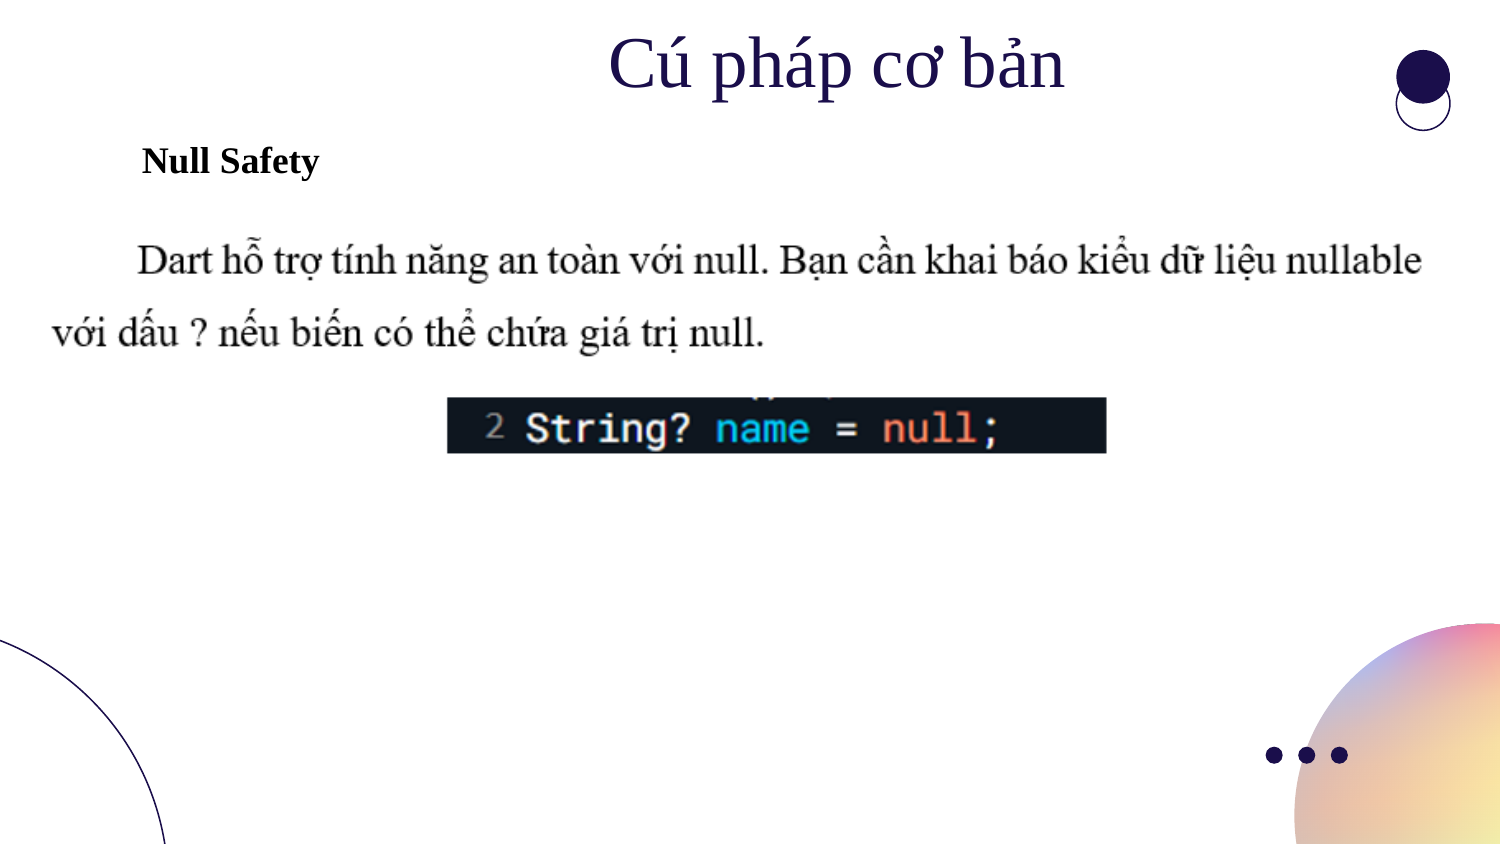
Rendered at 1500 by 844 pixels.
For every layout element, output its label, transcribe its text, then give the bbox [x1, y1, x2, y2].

text_box Null Safety [127, 106, 1094, 189]
picture [14, 207, 1486, 490]
title Cú pháp cơ bản [552, 0, 1123, 106]
picture [1294, 622, 1500, 844]
